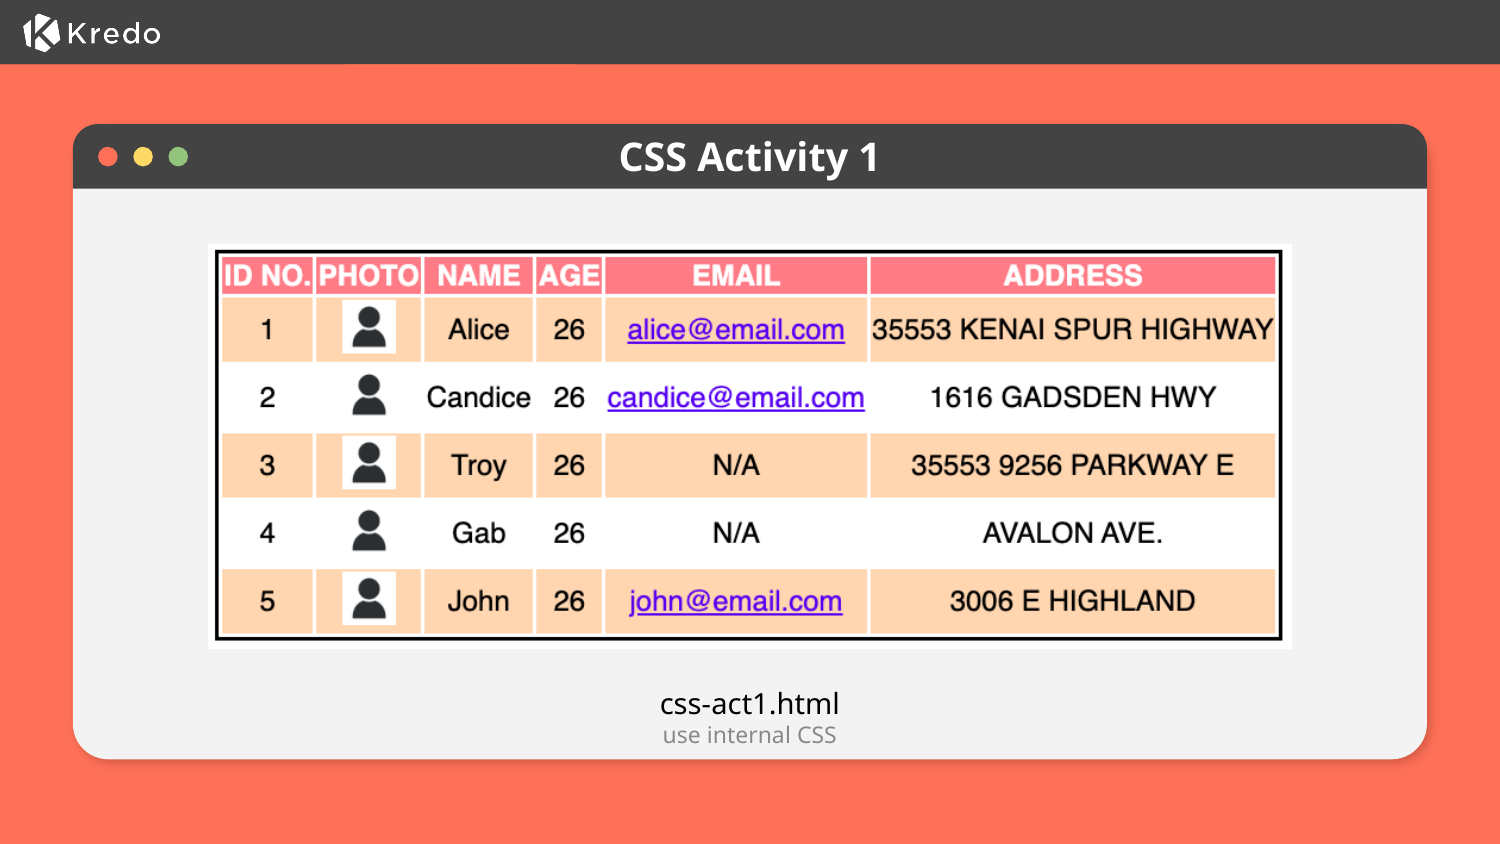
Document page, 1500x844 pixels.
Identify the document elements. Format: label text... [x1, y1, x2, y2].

picture [208, 243, 1292, 649]
text_box [0, 0, 113, 65]
text_box CSS Activity 1 [534, 116, 966, 192]
text_box [113, 0, 345, 65]
picture [13, 4, 169, 59]
text_box [345, 0, 575, 65]
text_box [1268, 0, 1500, 65]
text_box [575, 0, 806, 65]
text_box css-act1.html use internal CSS [538, 670, 961, 763]
text_box [1037, 0, 1268, 65]
text_box [806, 0, 1037, 65]
